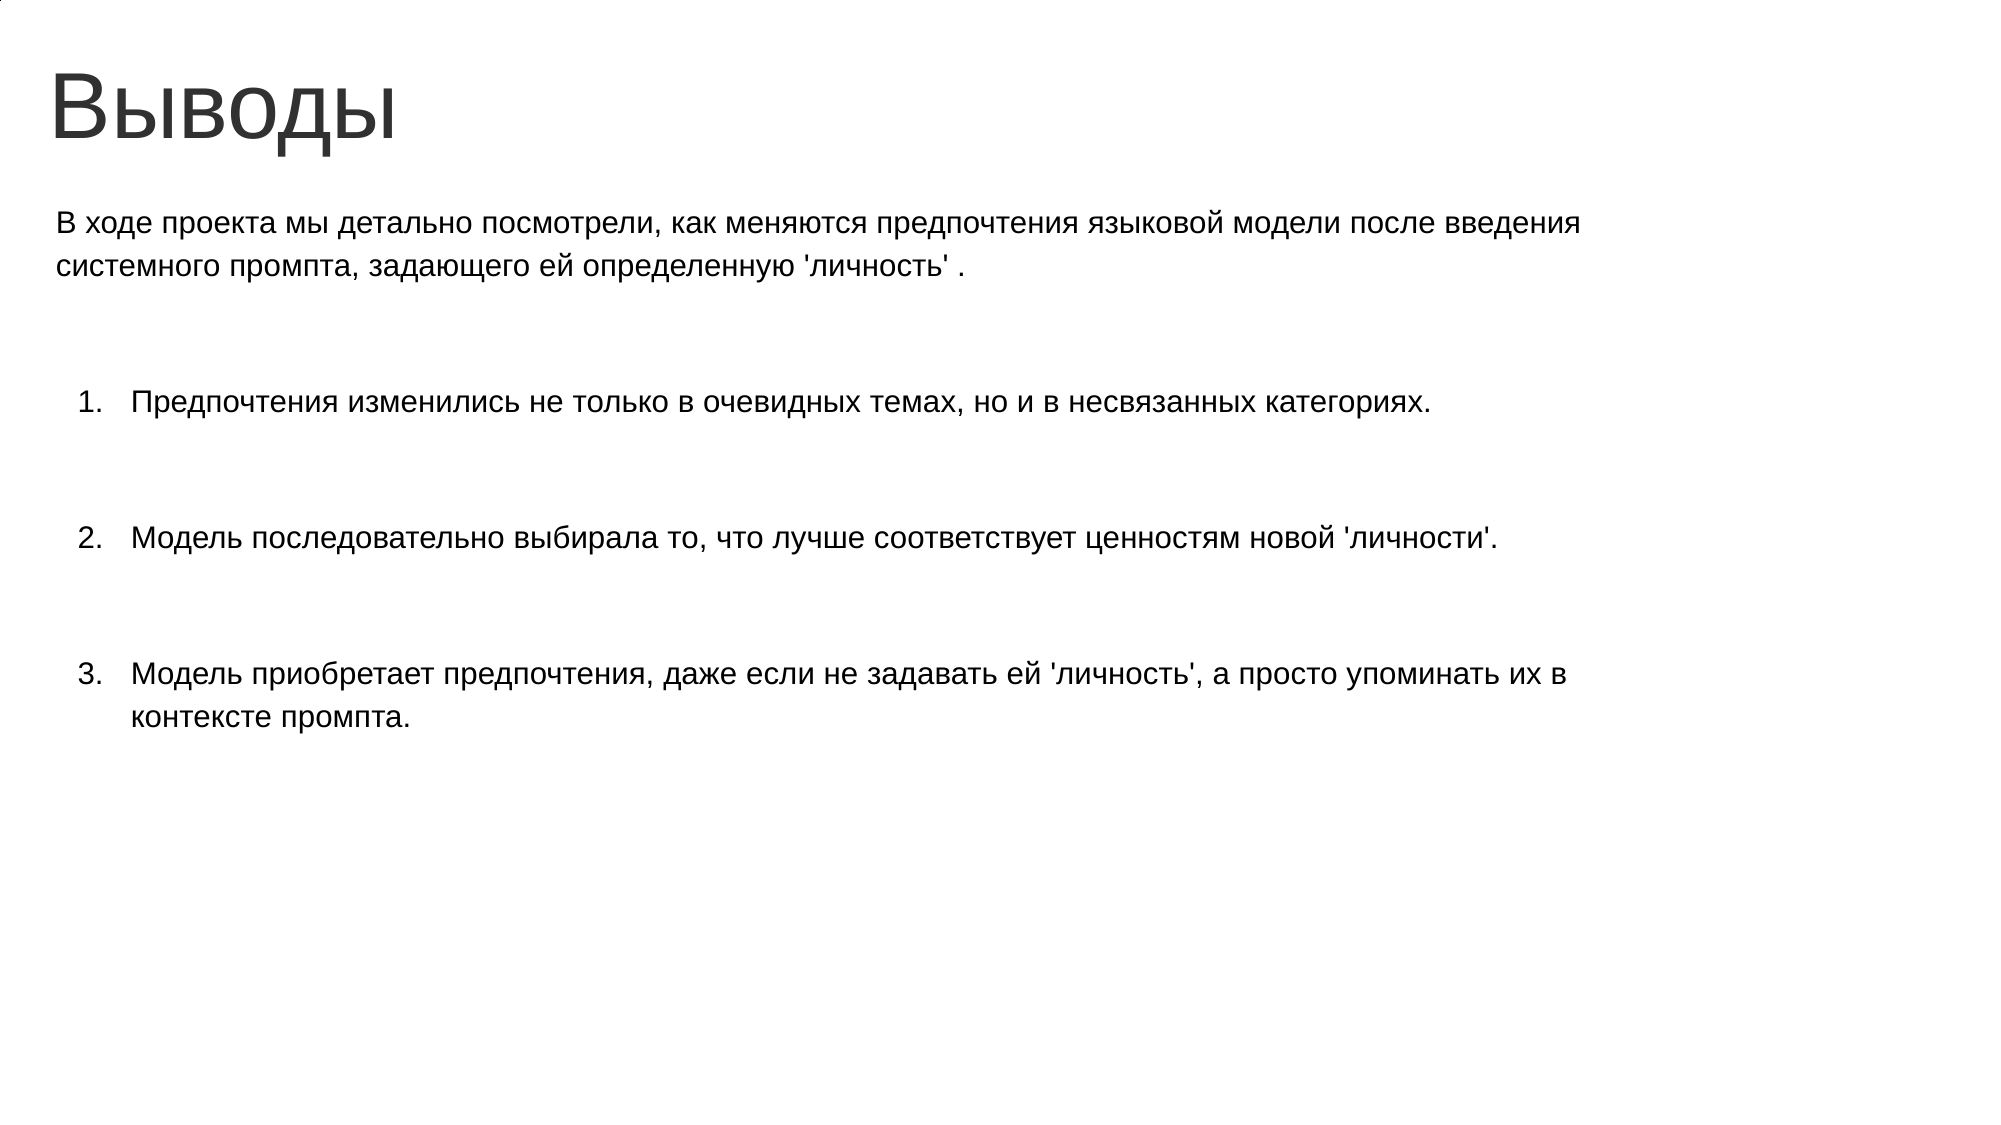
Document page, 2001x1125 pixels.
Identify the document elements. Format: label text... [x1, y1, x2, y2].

text_box Выводы [33, 37, 991, 180]
text_box В ходе проекта мы детально посмотрели, как меняются предпочтения языковой модели после введения системного промпта, задающего ей определенную 'личность' . Предпочтения изменились не только в очевидных темах, но и в несвязанных категориях. Модель последовательно выбирала то, что лучше соответствует ценностям новой 'личности'. Модель приобретает предпочтения, даже если не задавать ей 'личность', а просто упоминать их в контексте промпта. [41, 189, 1656, 1037]
